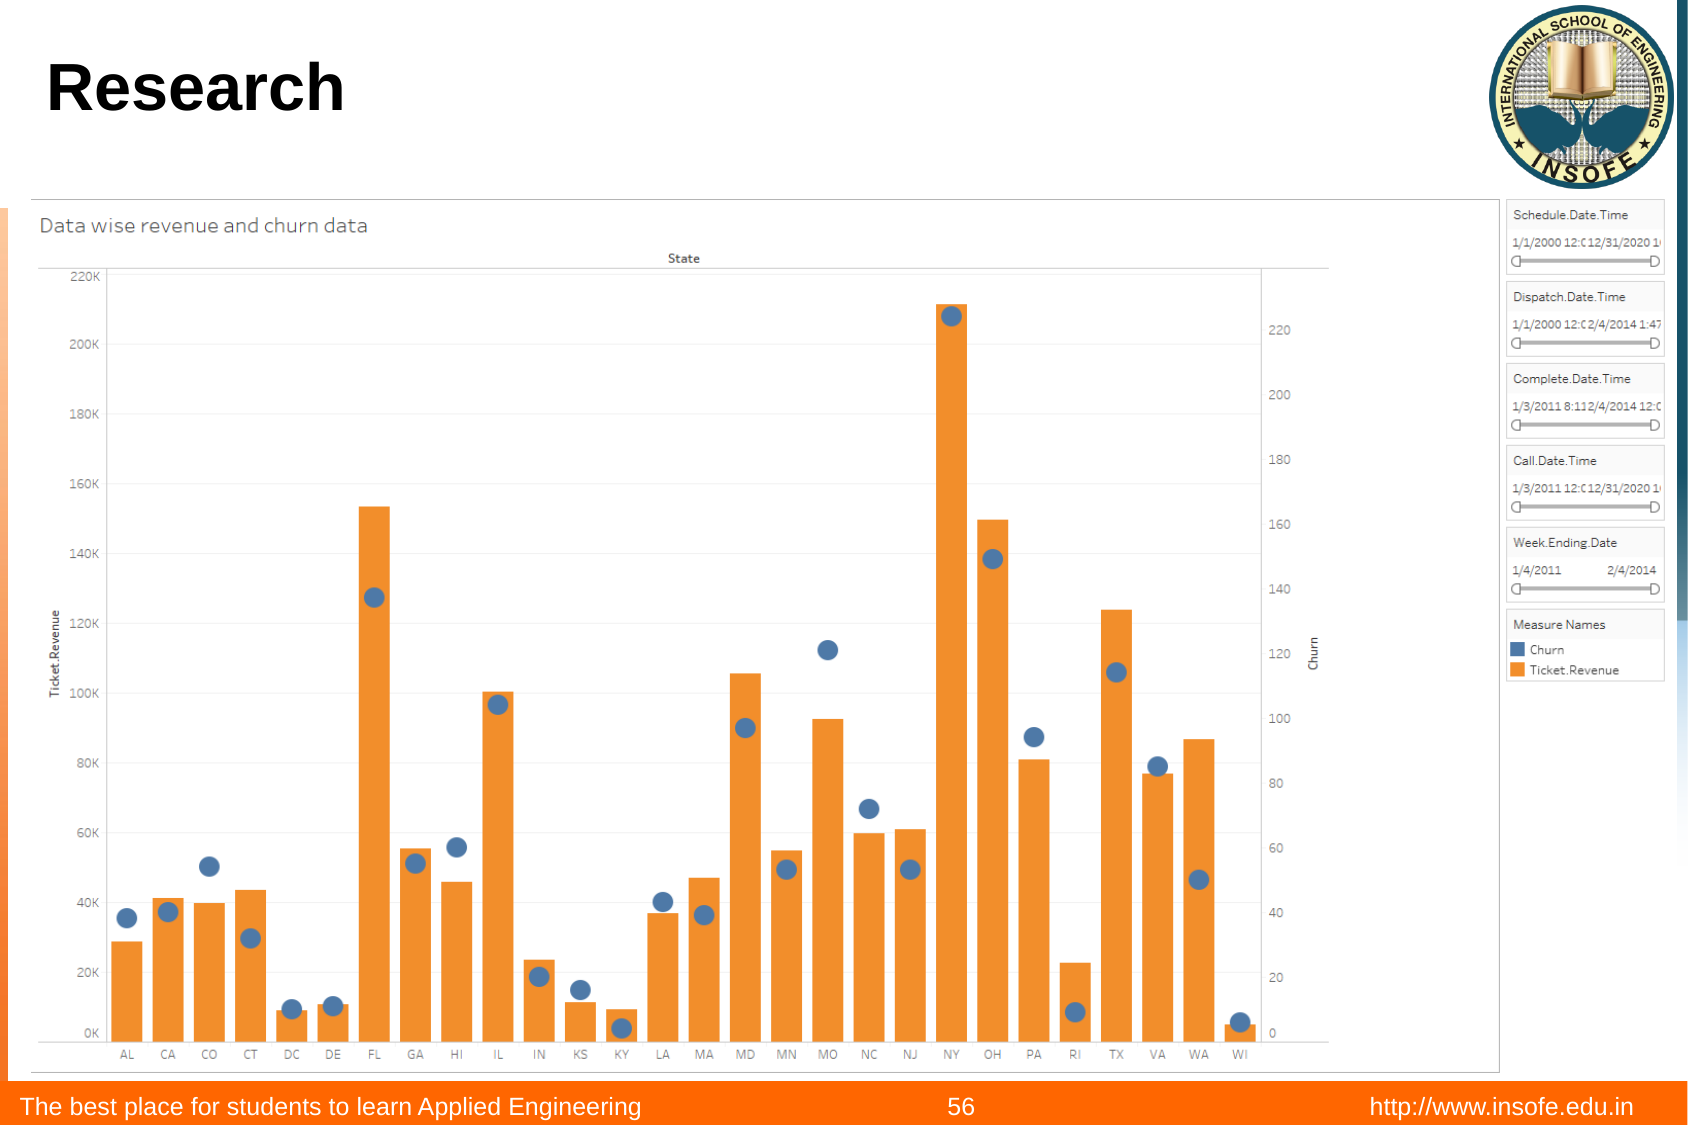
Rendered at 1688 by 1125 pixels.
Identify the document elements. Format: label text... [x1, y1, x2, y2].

title Research [31, 24, 1379, 143]
picture [0, 208, 8, 1081]
picture [30, 199, 1669, 1076]
picture [1677, 0, 1688, 866]
picture [1489, 5, 1674, 189]
